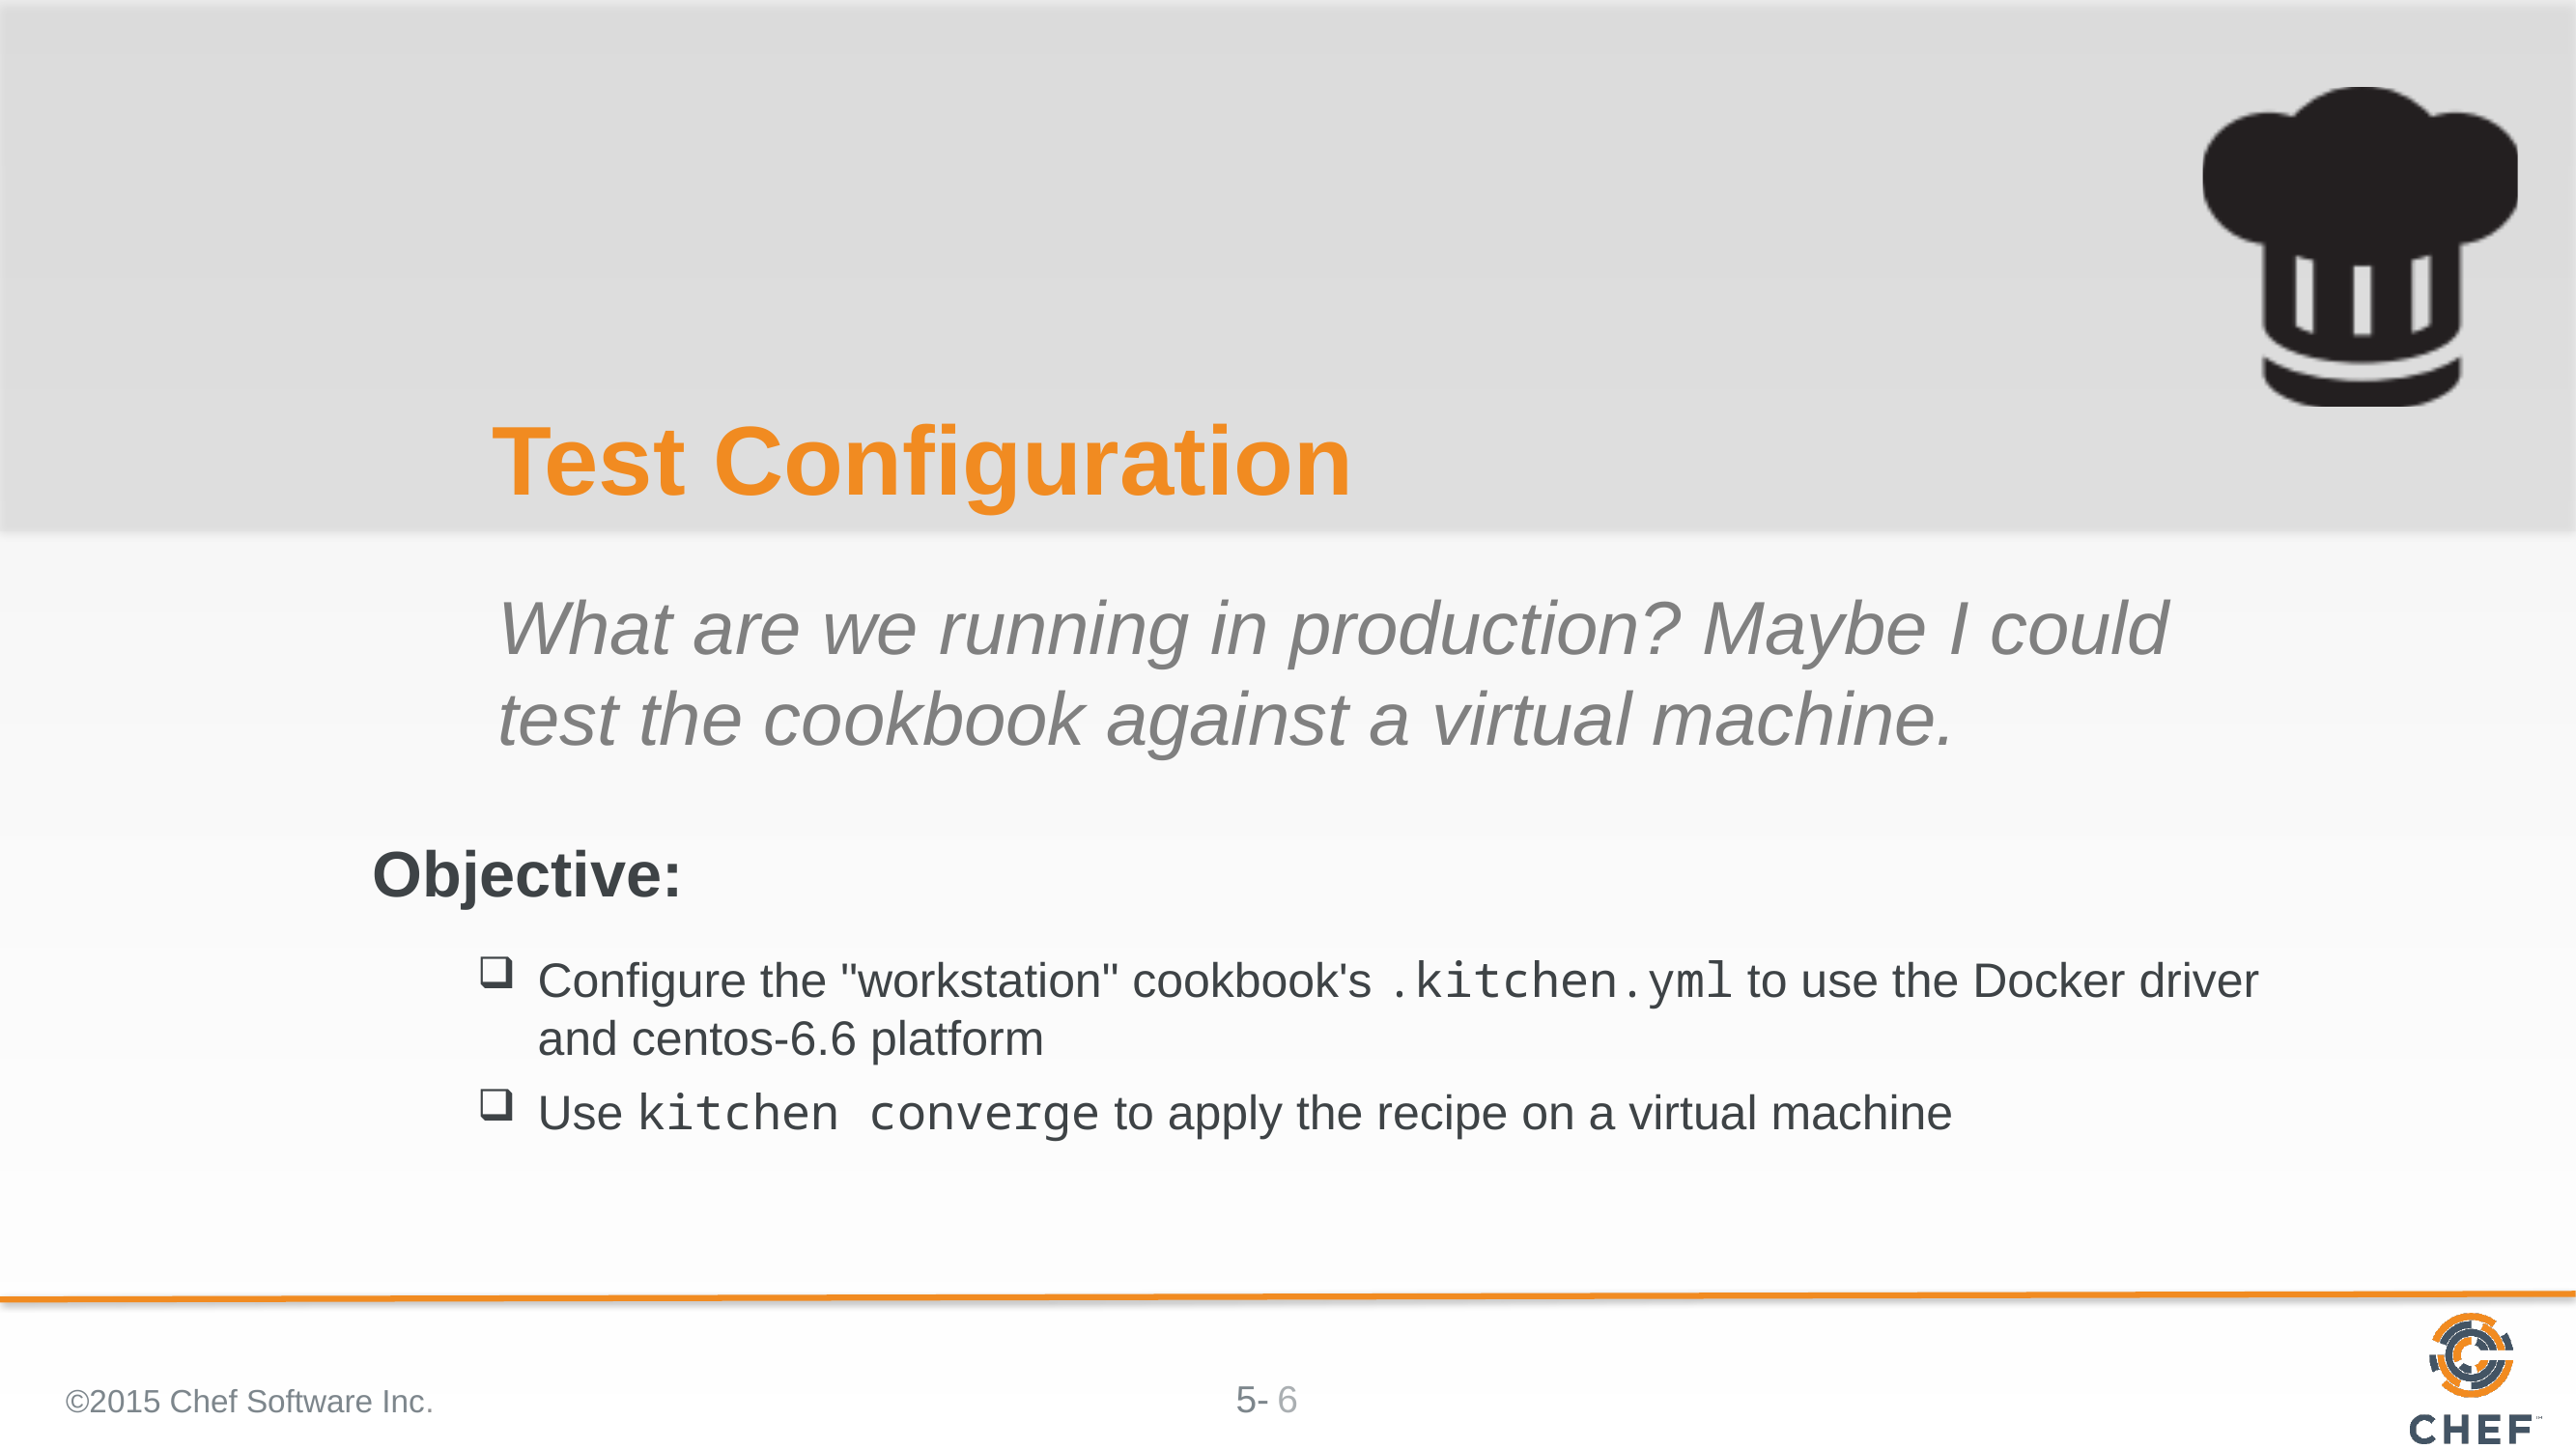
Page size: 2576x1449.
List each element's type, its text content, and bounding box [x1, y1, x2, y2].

footer ©2015 Chef Software Inc. [51, 1359, 952, 1440]
list What are we running in production? Maybe I could test the cookbook against a virtual machine. [478, 549, 2272, 791]
slide_number 6 [998, 1359, 1578, 1437]
title Test Configuration [477, 395, 2217, 531]
picture [2399, 1297, 2550, 1449]
list Configure the "workstation" cookbook's .kitchen.yml to use the Docker driver and centos-6.6 platform Use kitchen converge to apply the recipe on a virtual machine [477, 949, 2271, 1243]
